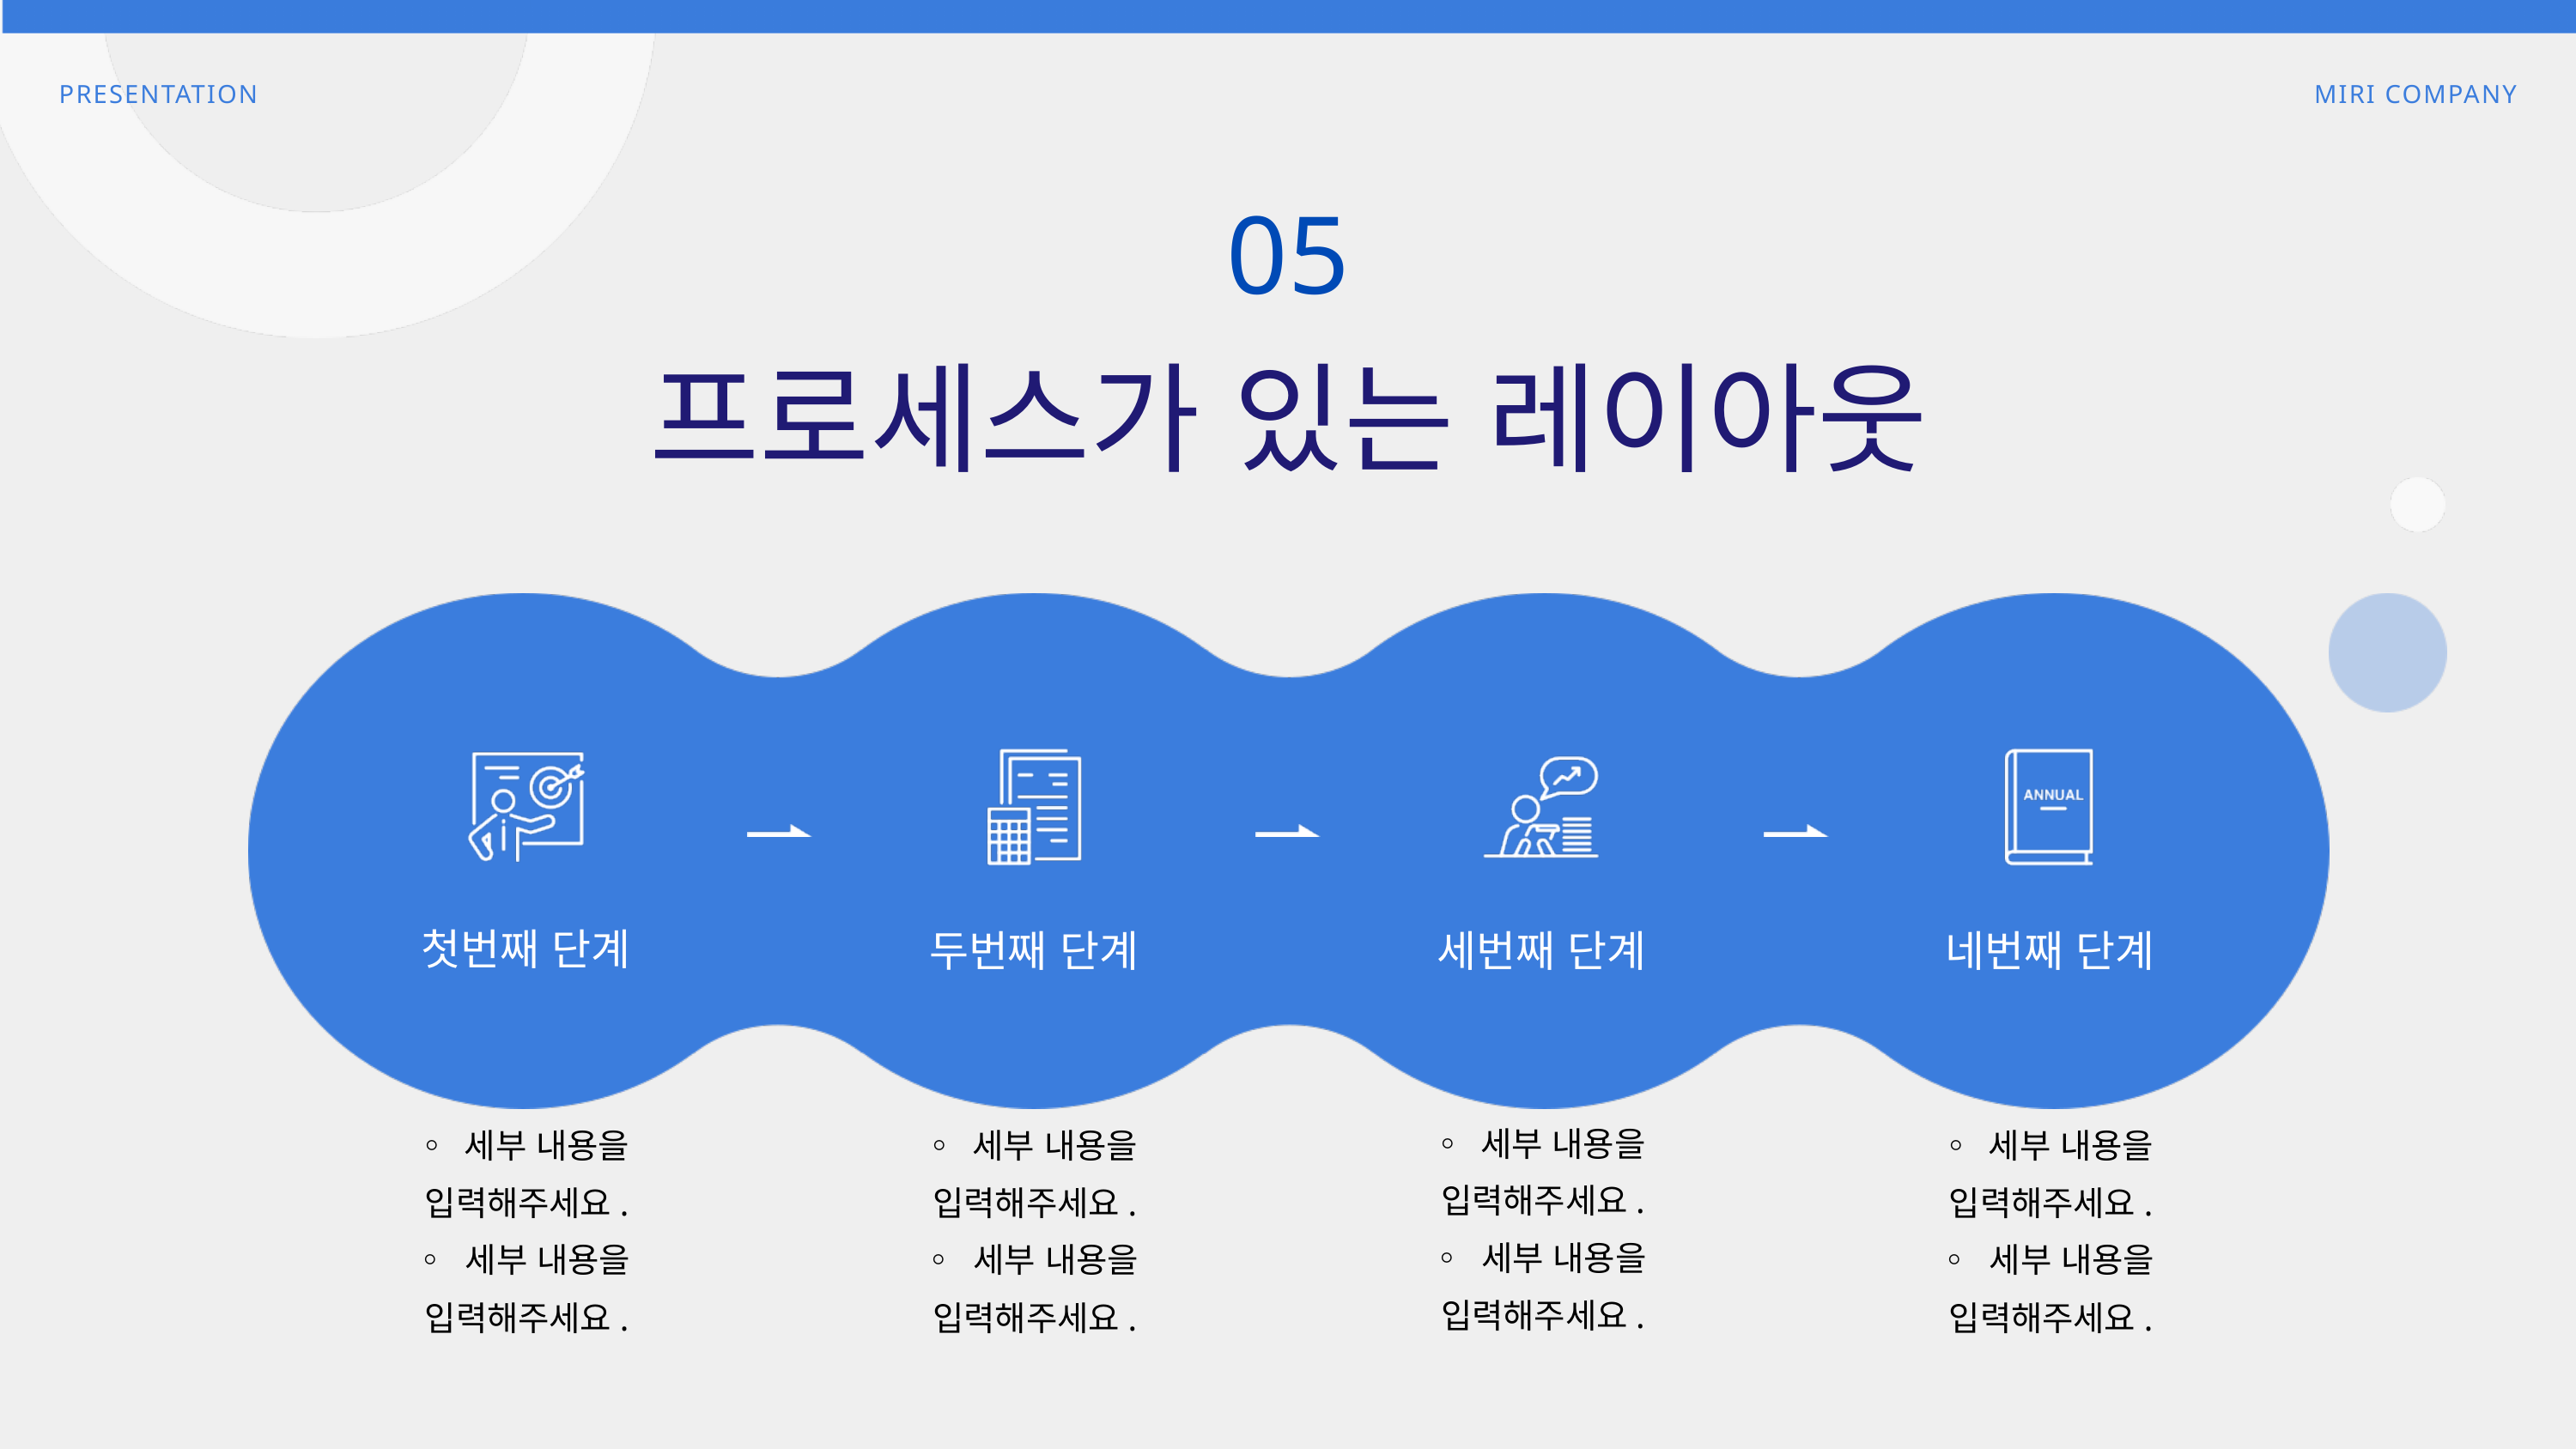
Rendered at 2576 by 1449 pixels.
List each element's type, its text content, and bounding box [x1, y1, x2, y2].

text_box ◦ 세부 내용을 입력해주세요. ◦ 세부 내용을 입력해주세요. [829, 1169, 1240, 1276]
text_box 05 [1316, 180, 1522, 331]
text_box 프로세스가 있는 레이아웃 [1316, 336, 2133, 505]
picture [0, 0, 2576, 1308]
text_box 05 [1054, 180, 1270, 331]
picture [2390, 476, 2446, 533]
text_box 프로세스가 있는 레이아웃 [445, 336, 1270, 505]
text_box ◦ 세부 내용을 입력해주세요. ◦ 세부 내용을 입력해주세요. [1338, 1167, 1748, 1274]
text_box ◦ 세부 내용을 입력해주세요. ◦ 세부 내용을 입력해주세요. [1846, 1169, 2257, 1276]
text_box MIRI COMPANY [2196, 71, 2518, 107]
text_box ◦ 세부 내용을 입력해주세요. ◦ 세부 내용을 입력해주세요. [322, 1169, 732, 1276]
